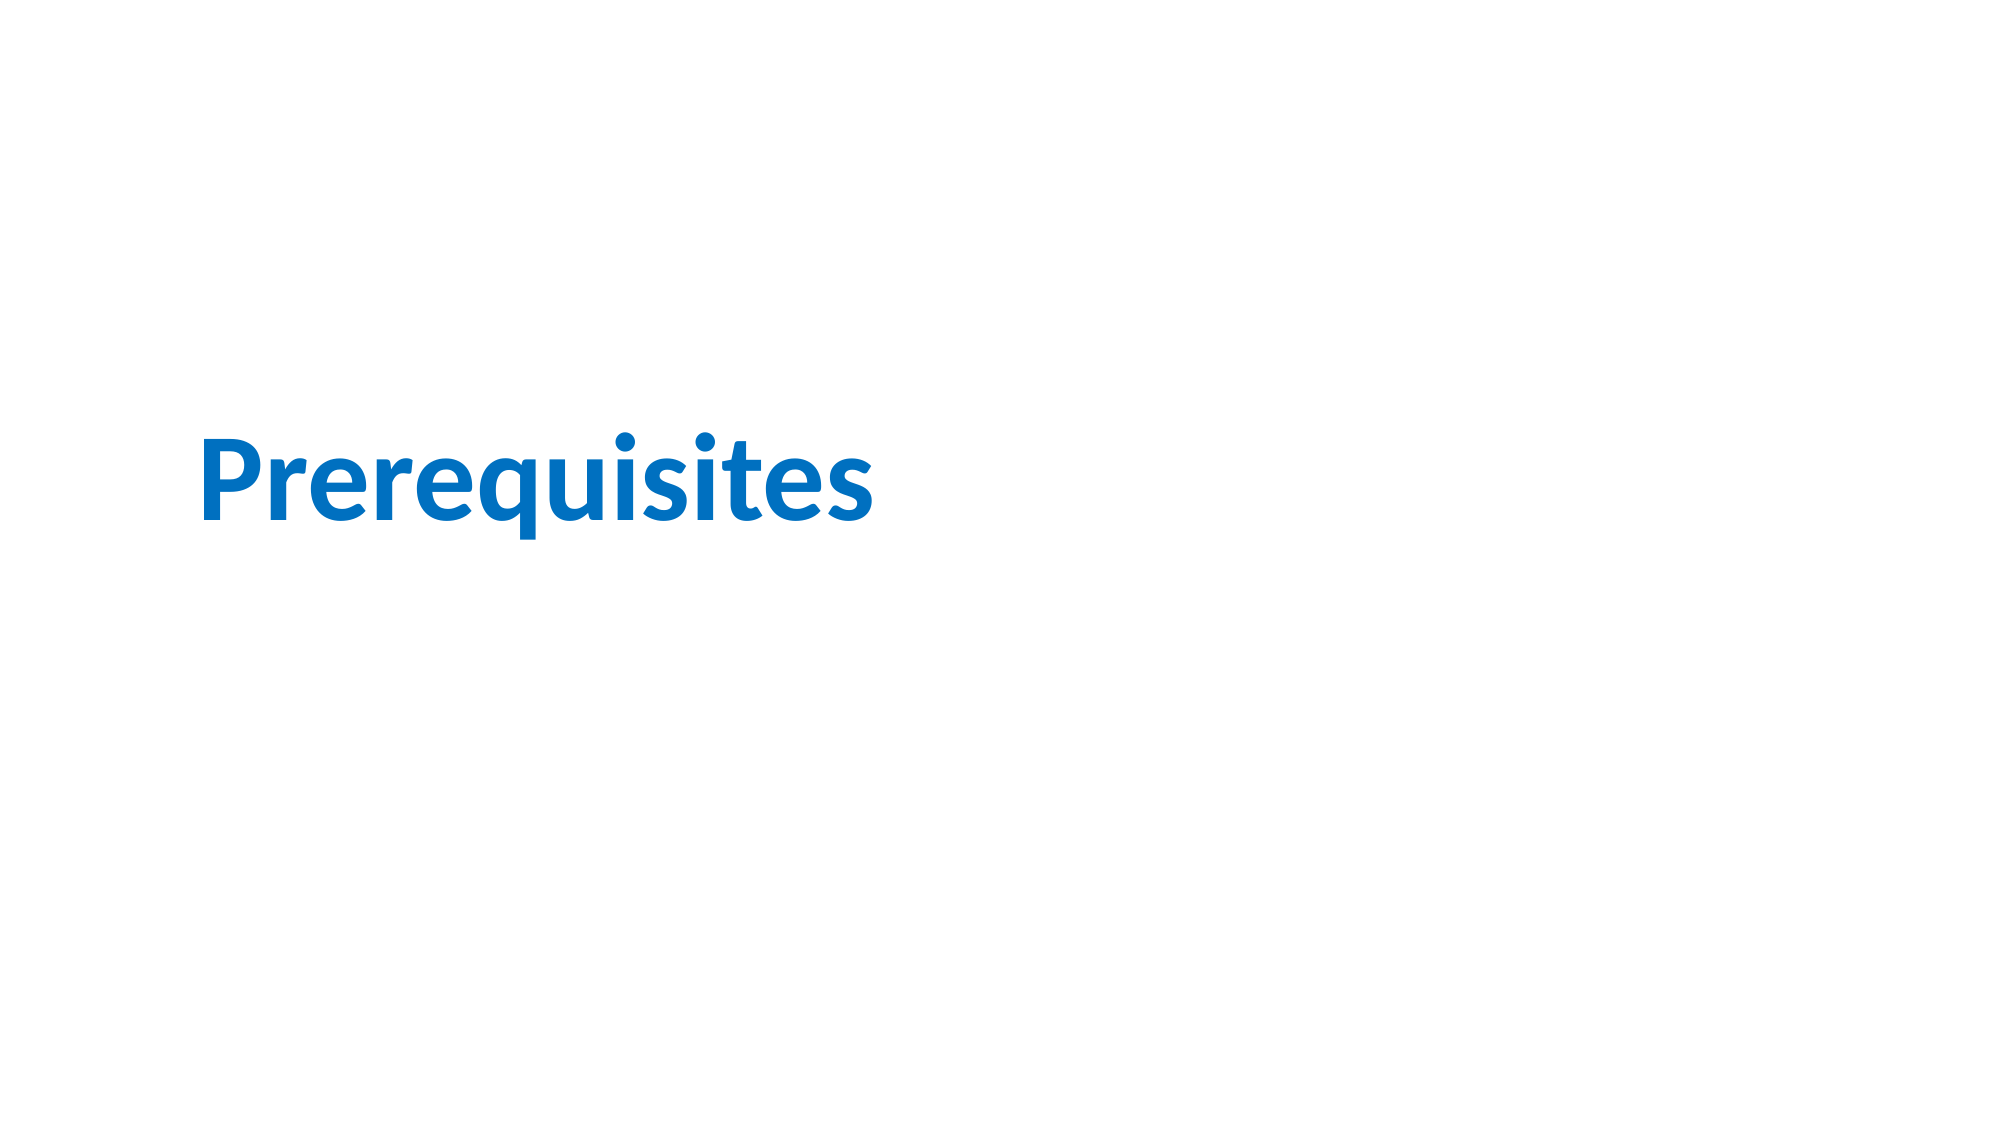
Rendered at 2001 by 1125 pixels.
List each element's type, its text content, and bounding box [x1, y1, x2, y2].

text_box Prerequisites [183, 387, 1183, 553]
